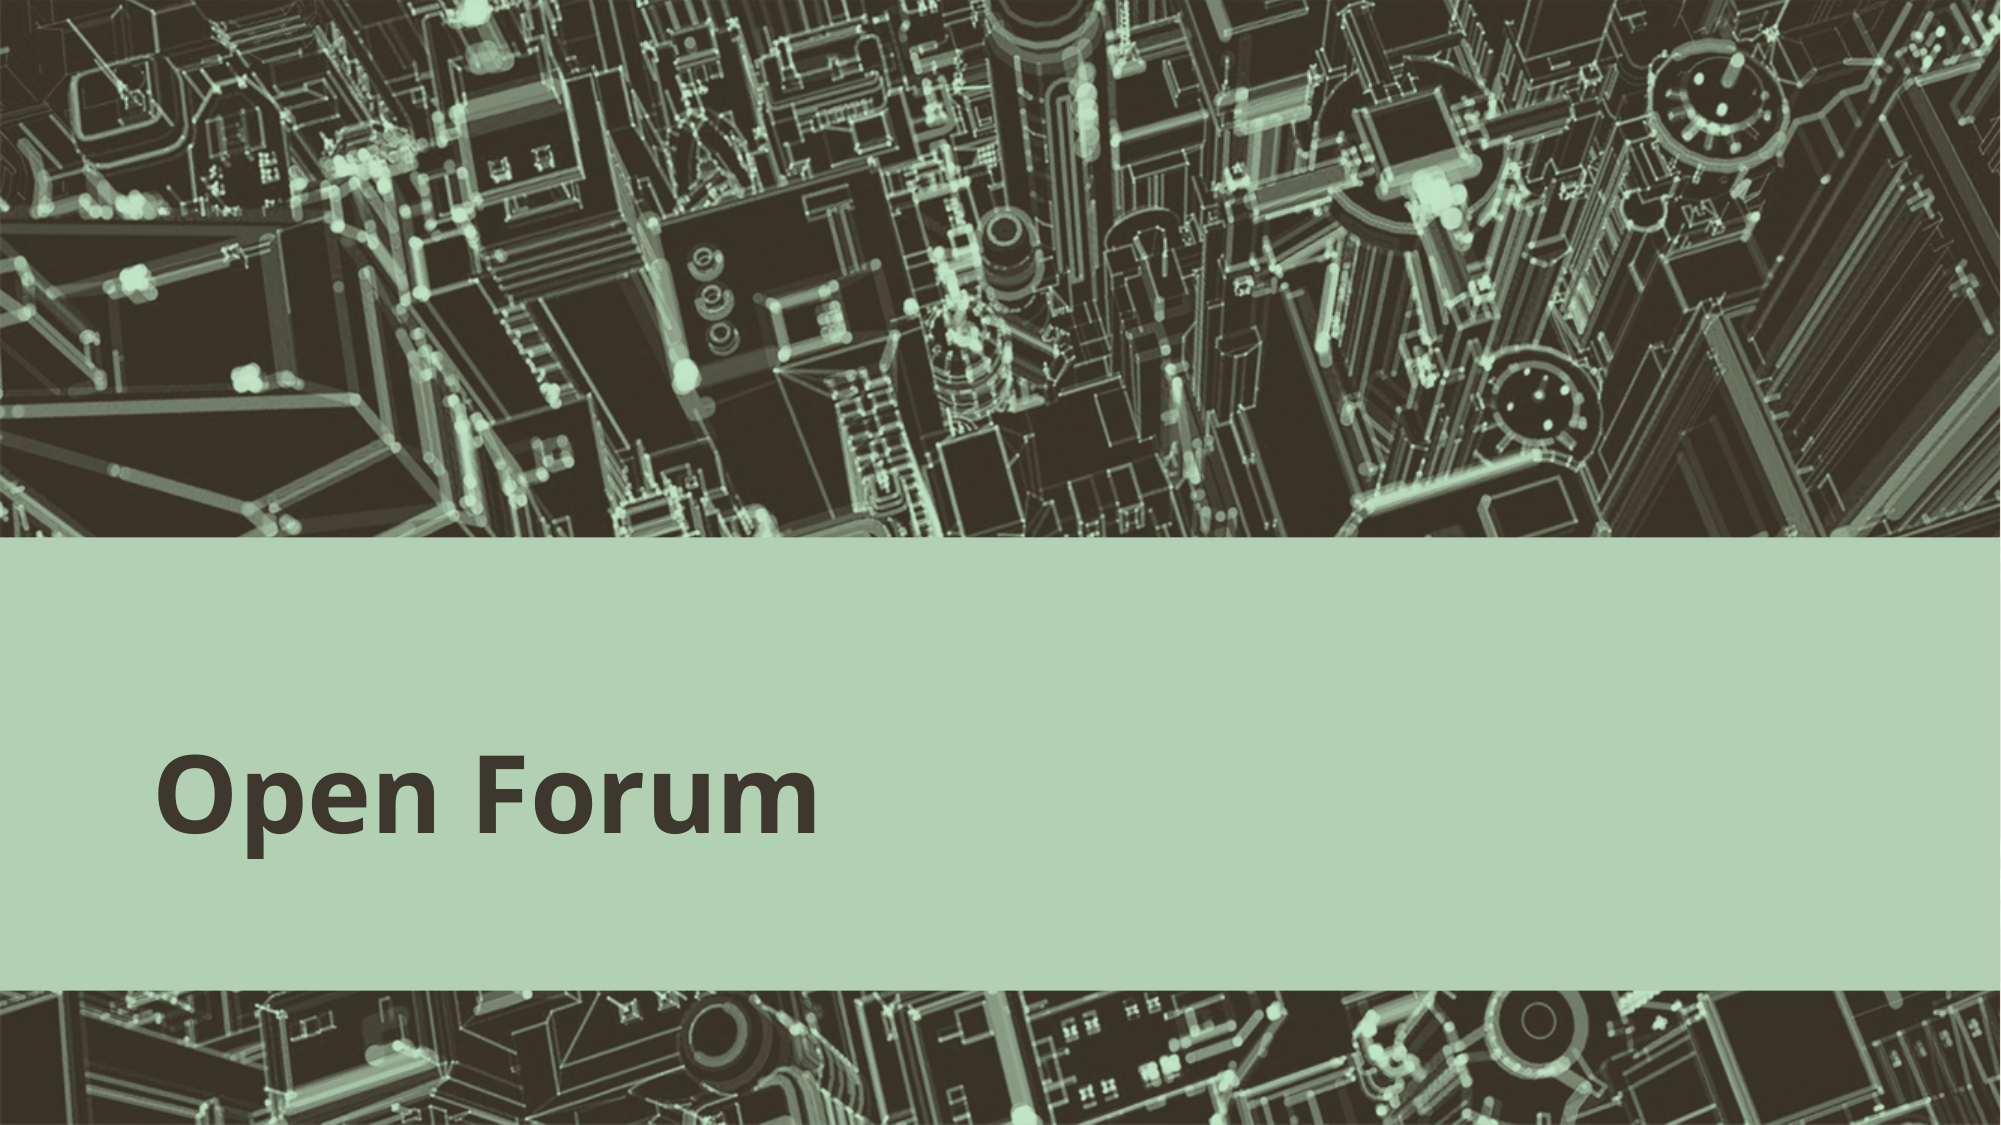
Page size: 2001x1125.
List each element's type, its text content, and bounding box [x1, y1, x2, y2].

picture [0, 0, 2001, 1125]
title Open Forum [138, 562, 1713, 865]
